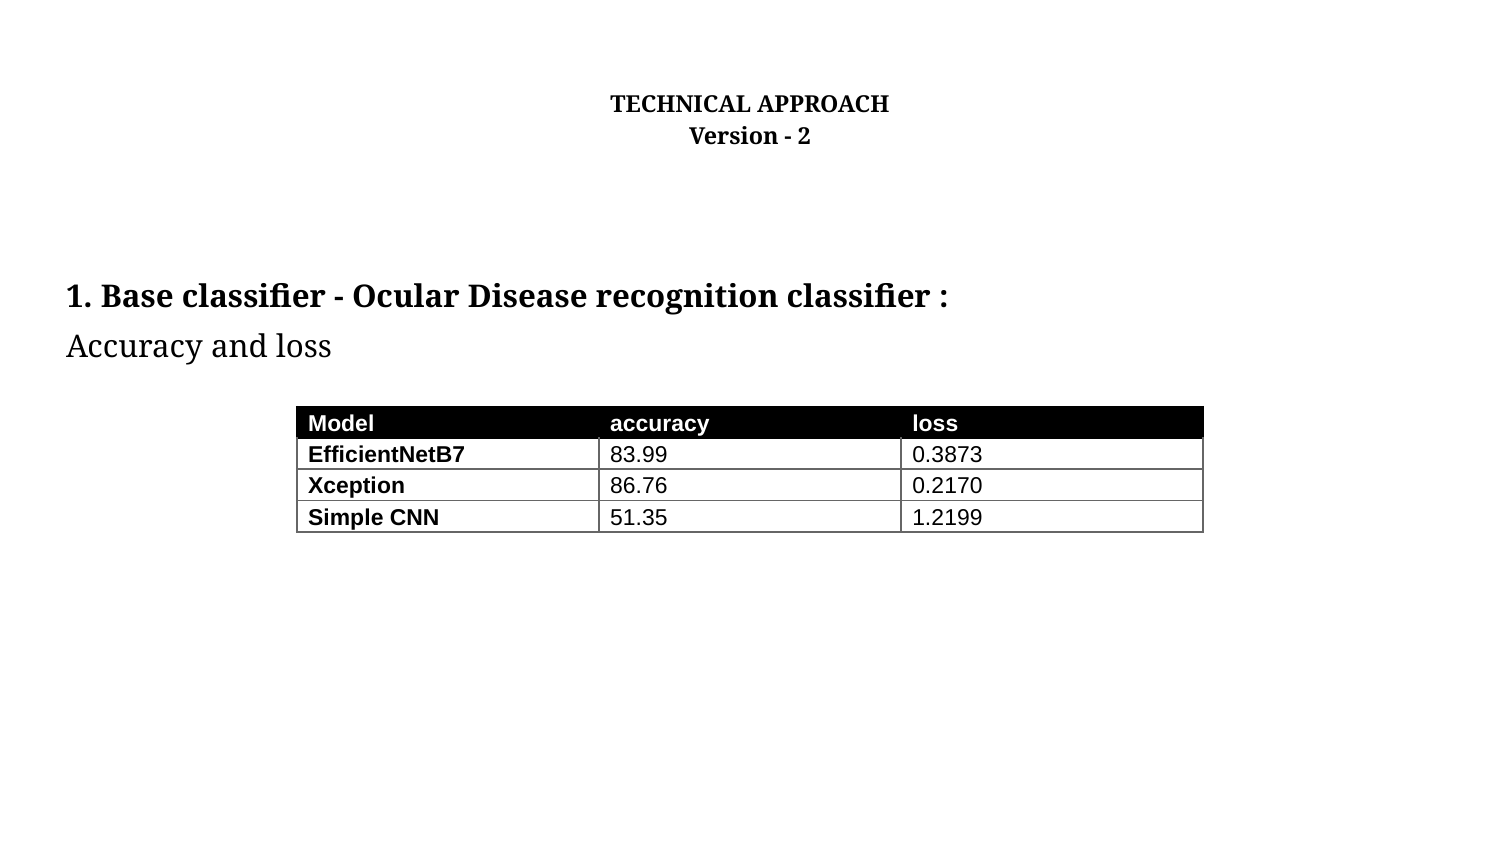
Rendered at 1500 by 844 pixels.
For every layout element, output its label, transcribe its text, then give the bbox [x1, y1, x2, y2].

table_cell 0.3873 [902, 439, 1202, 468]
table_header accuracy [599, 408, 901, 437]
table_cell 0.2170 [902, 470, 1202, 500]
table_cell Simple CNN [298, 501, 598, 531]
table_cell EfficientNetB7 [298, 439, 598, 468]
table_header Model used [298, 408, 599, 437]
table_cell 86.76 [600, 470, 900, 500]
list 1. Base classifier - Ocular Disease recognition classifier : Accuracy and loss [51, 210, 1449, 771]
table_header loss [901, 408, 1202, 437]
title TECHNICAL APPROACH Version - 2 [51, 72, 1449, 167]
table_cell 83.99 [600, 439, 900, 468]
table_cell 1.2199 [902, 501, 1202, 531]
table_cell 51.35 [600, 501, 900, 531]
table_cell Xception [298, 470, 598, 500]
